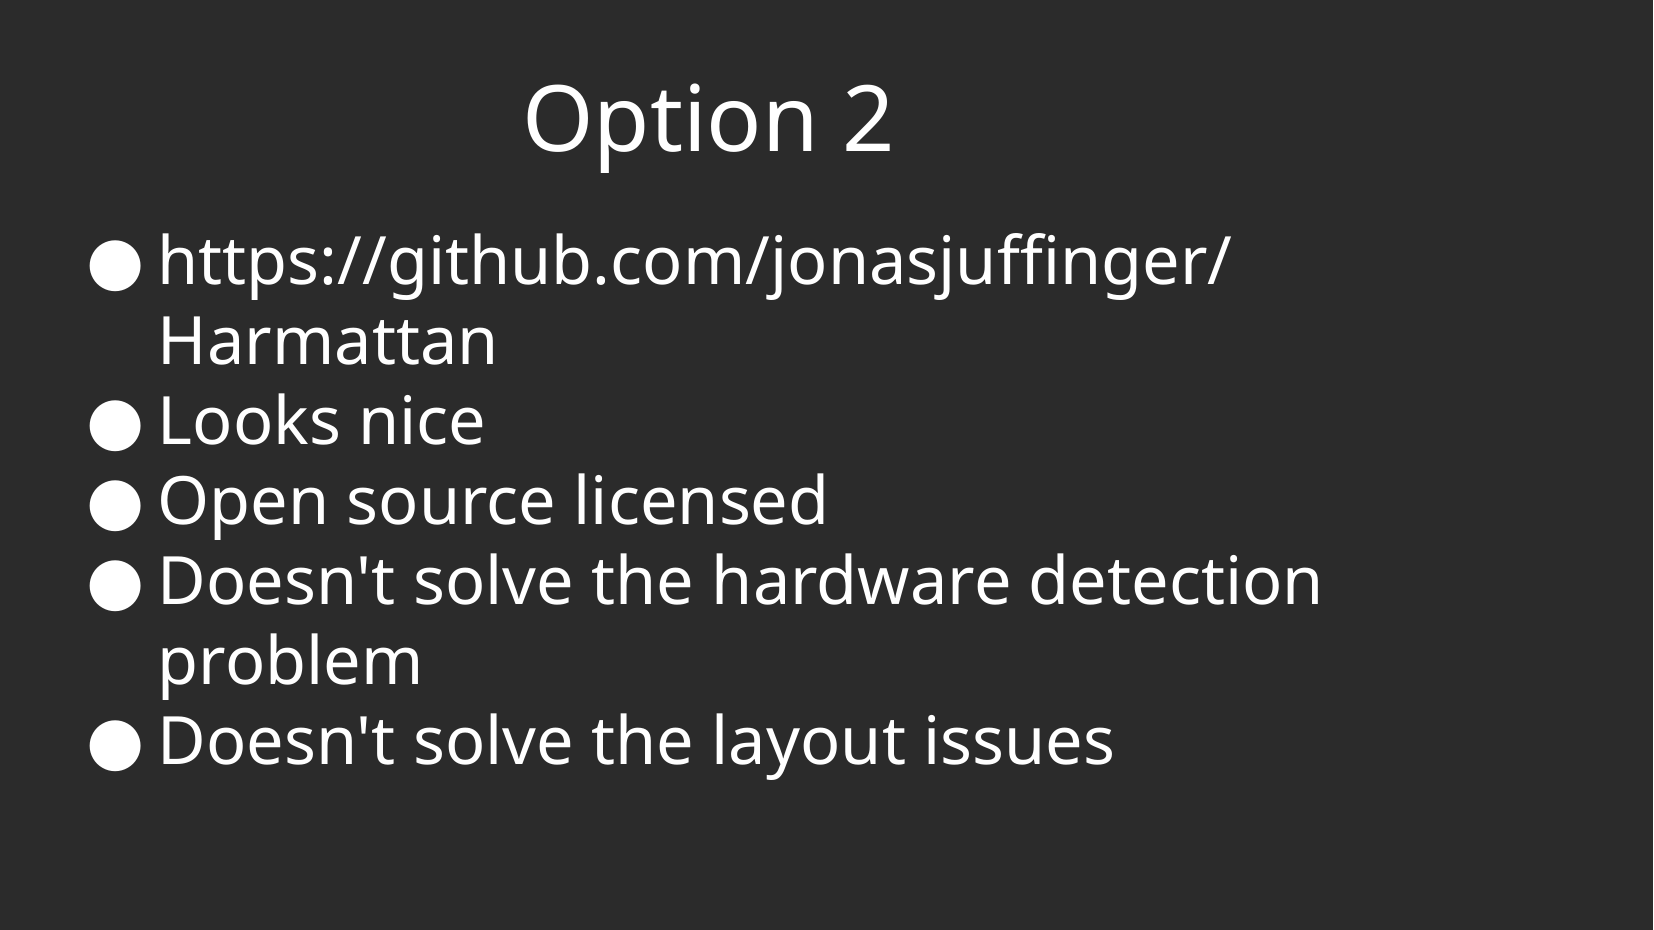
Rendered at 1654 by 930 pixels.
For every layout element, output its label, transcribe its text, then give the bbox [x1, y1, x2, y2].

list https://github.com/jonasjuffinger/Harmattan Looks nice Open source licensed Doesn't solve the hardware detection problem Doesn't solve the layout issues [82, 217, 1335, 881]
title Option 2 [82, 37, 1335, 193]
